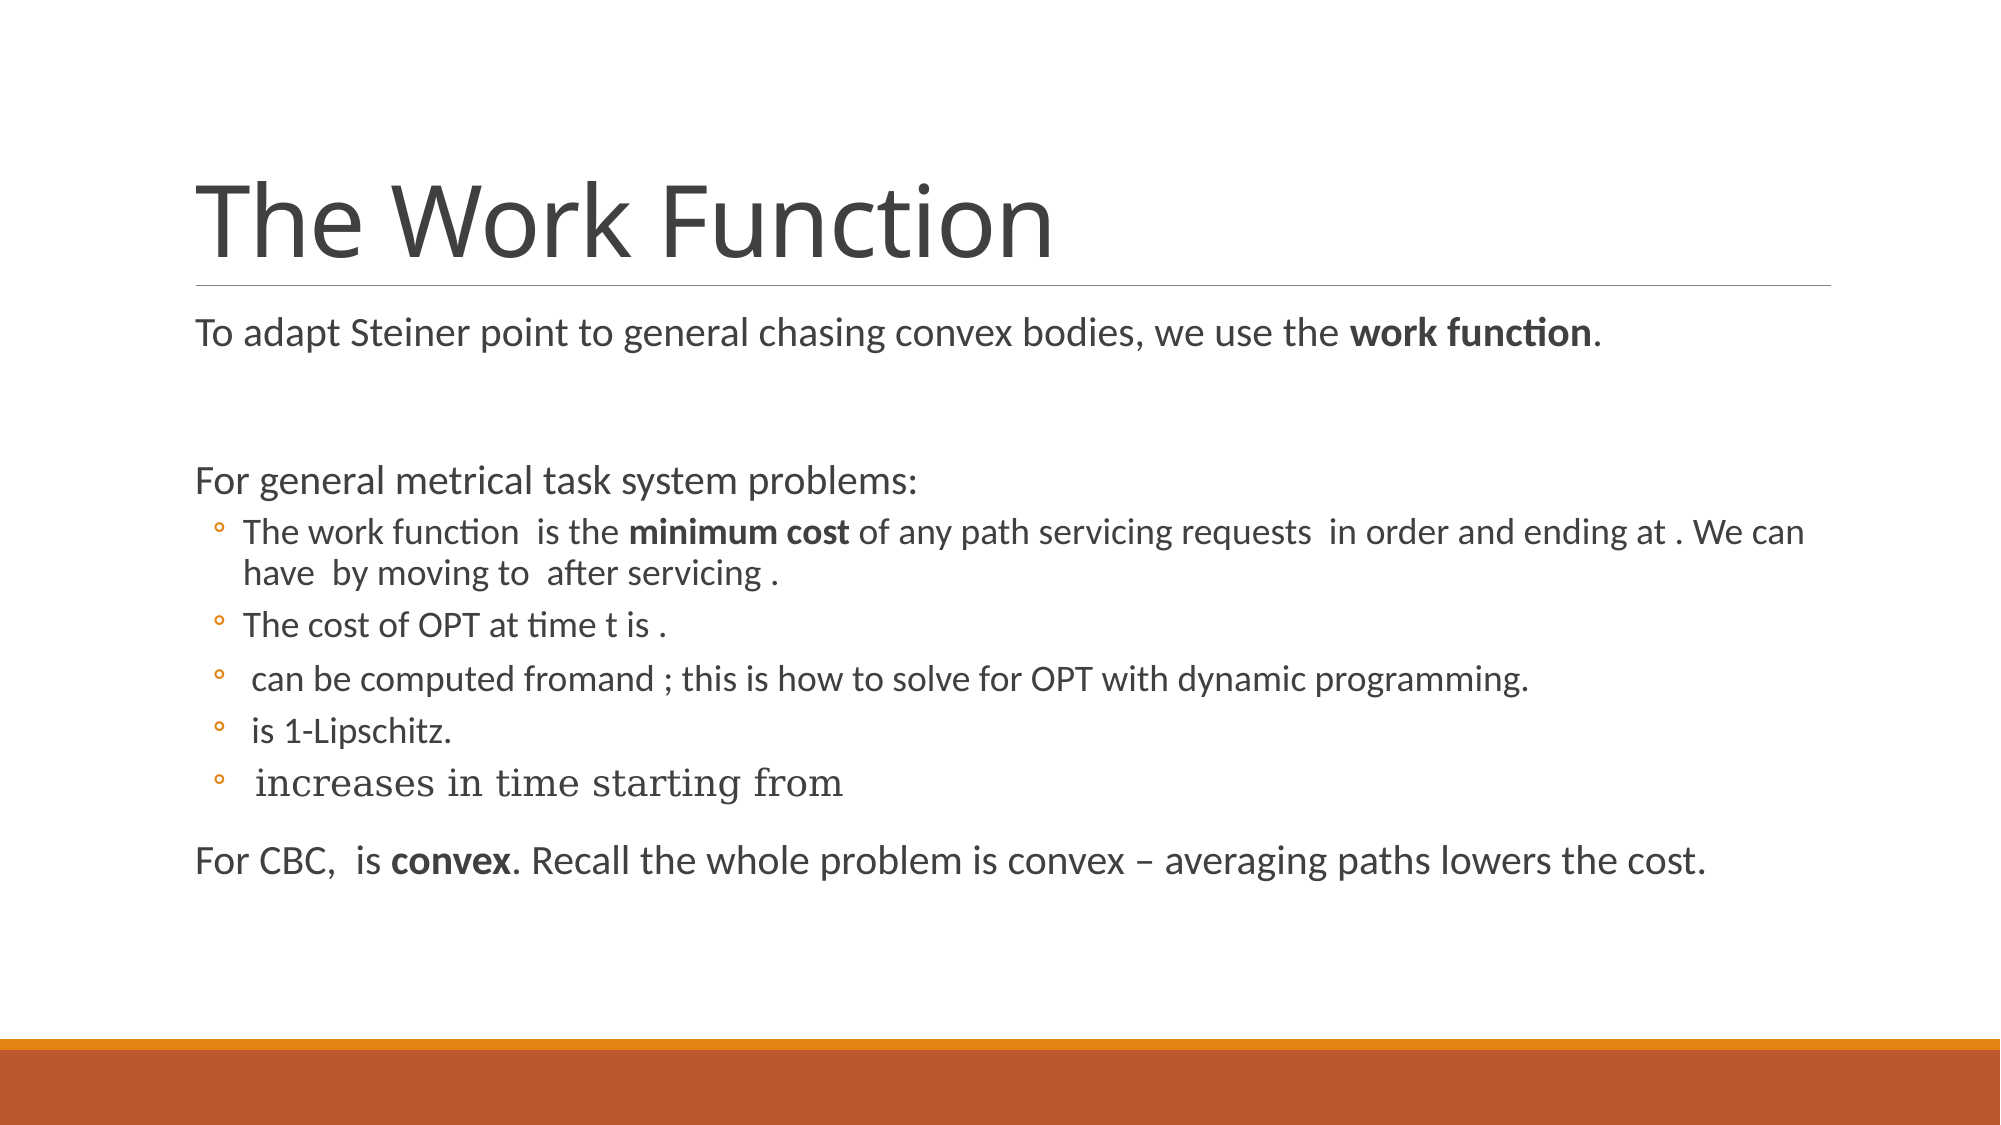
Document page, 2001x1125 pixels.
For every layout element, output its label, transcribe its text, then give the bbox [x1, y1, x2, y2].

title The Work Function [180, 47, 1830, 285]
